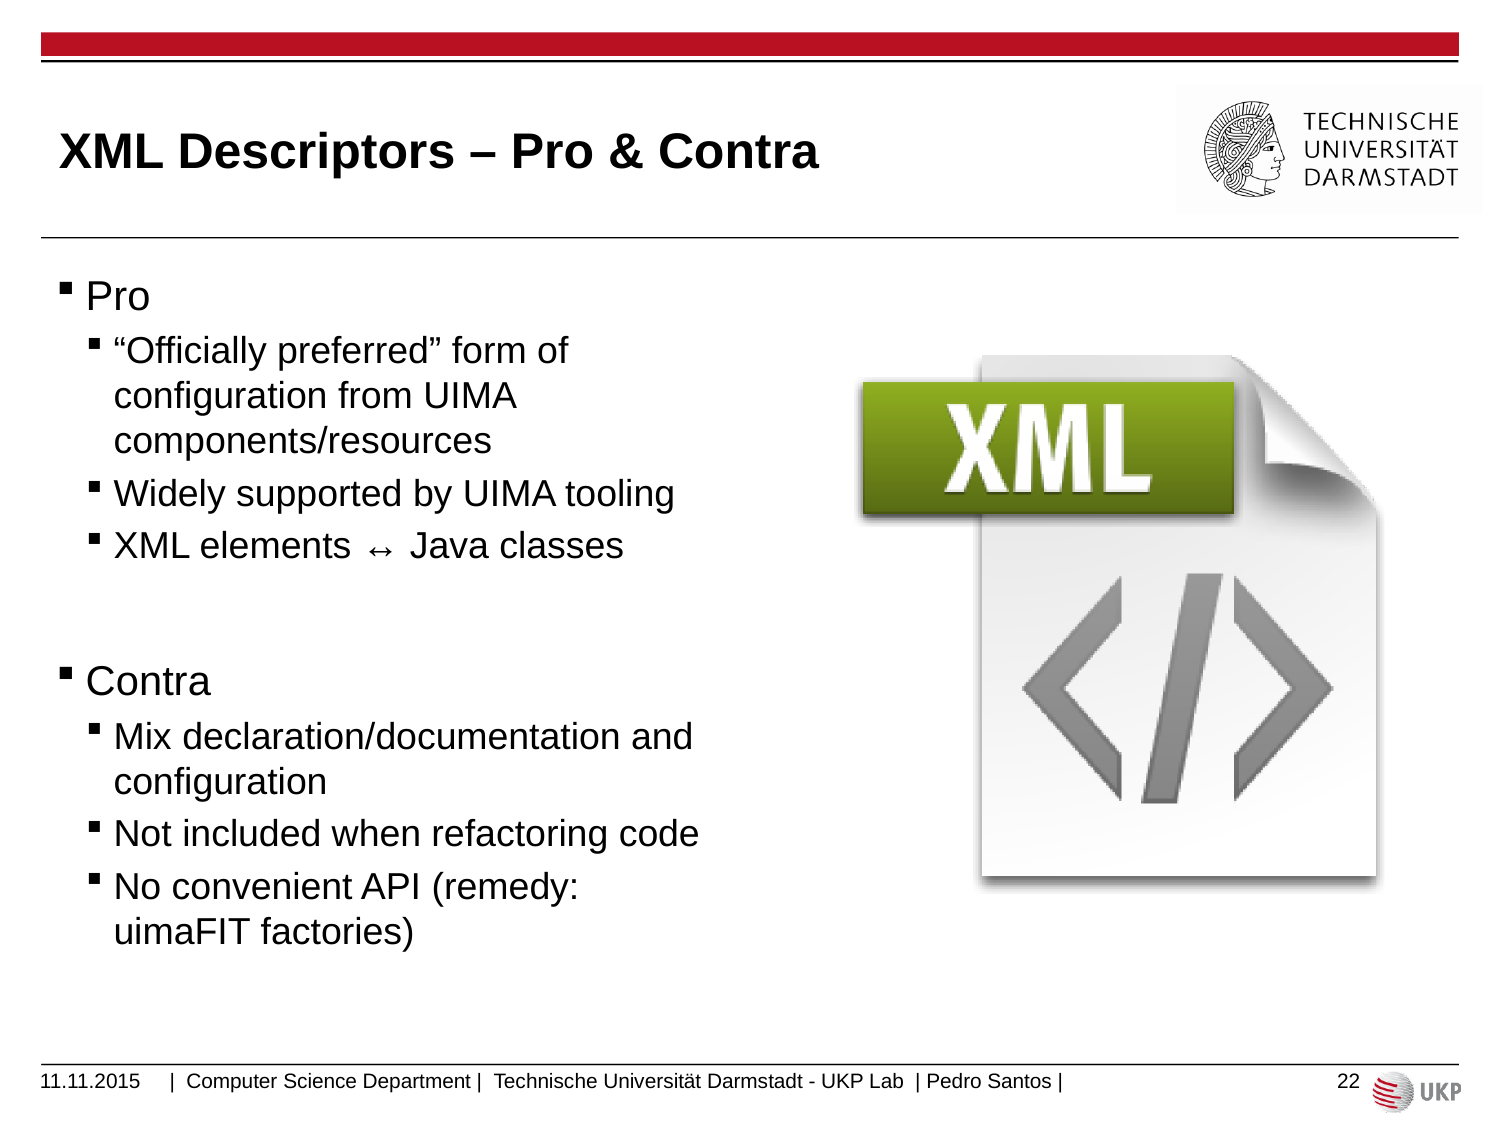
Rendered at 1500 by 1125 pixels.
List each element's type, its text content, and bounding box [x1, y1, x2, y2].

picture [1372, 1071, 1461, 1113]
slide_number 22 [1025, 1050, 1375, 1110]
footer | Computer Science Department | Technische Universität Darmstadt - UKP Lab | Pedro Santos | [200, 1067, 1025, 1106]
picture [1188, 84, 1483, 214]
list Pro “Officially preferred” form of configuration from UIMA components/resources Widely supported by UIMA tooling XML elements ↔ Java classes Contra Mix declaration/documentation and configuration Not included when refactoring code No convenient API (remedy: uimaFIT factories) [40, 260, 738, 1048]
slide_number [24, 1050, 200, 1110]
picture [849, 337, 1415, 903]
title XML Descriptors – Pro & Contra [58, 79, 1188, 218]
